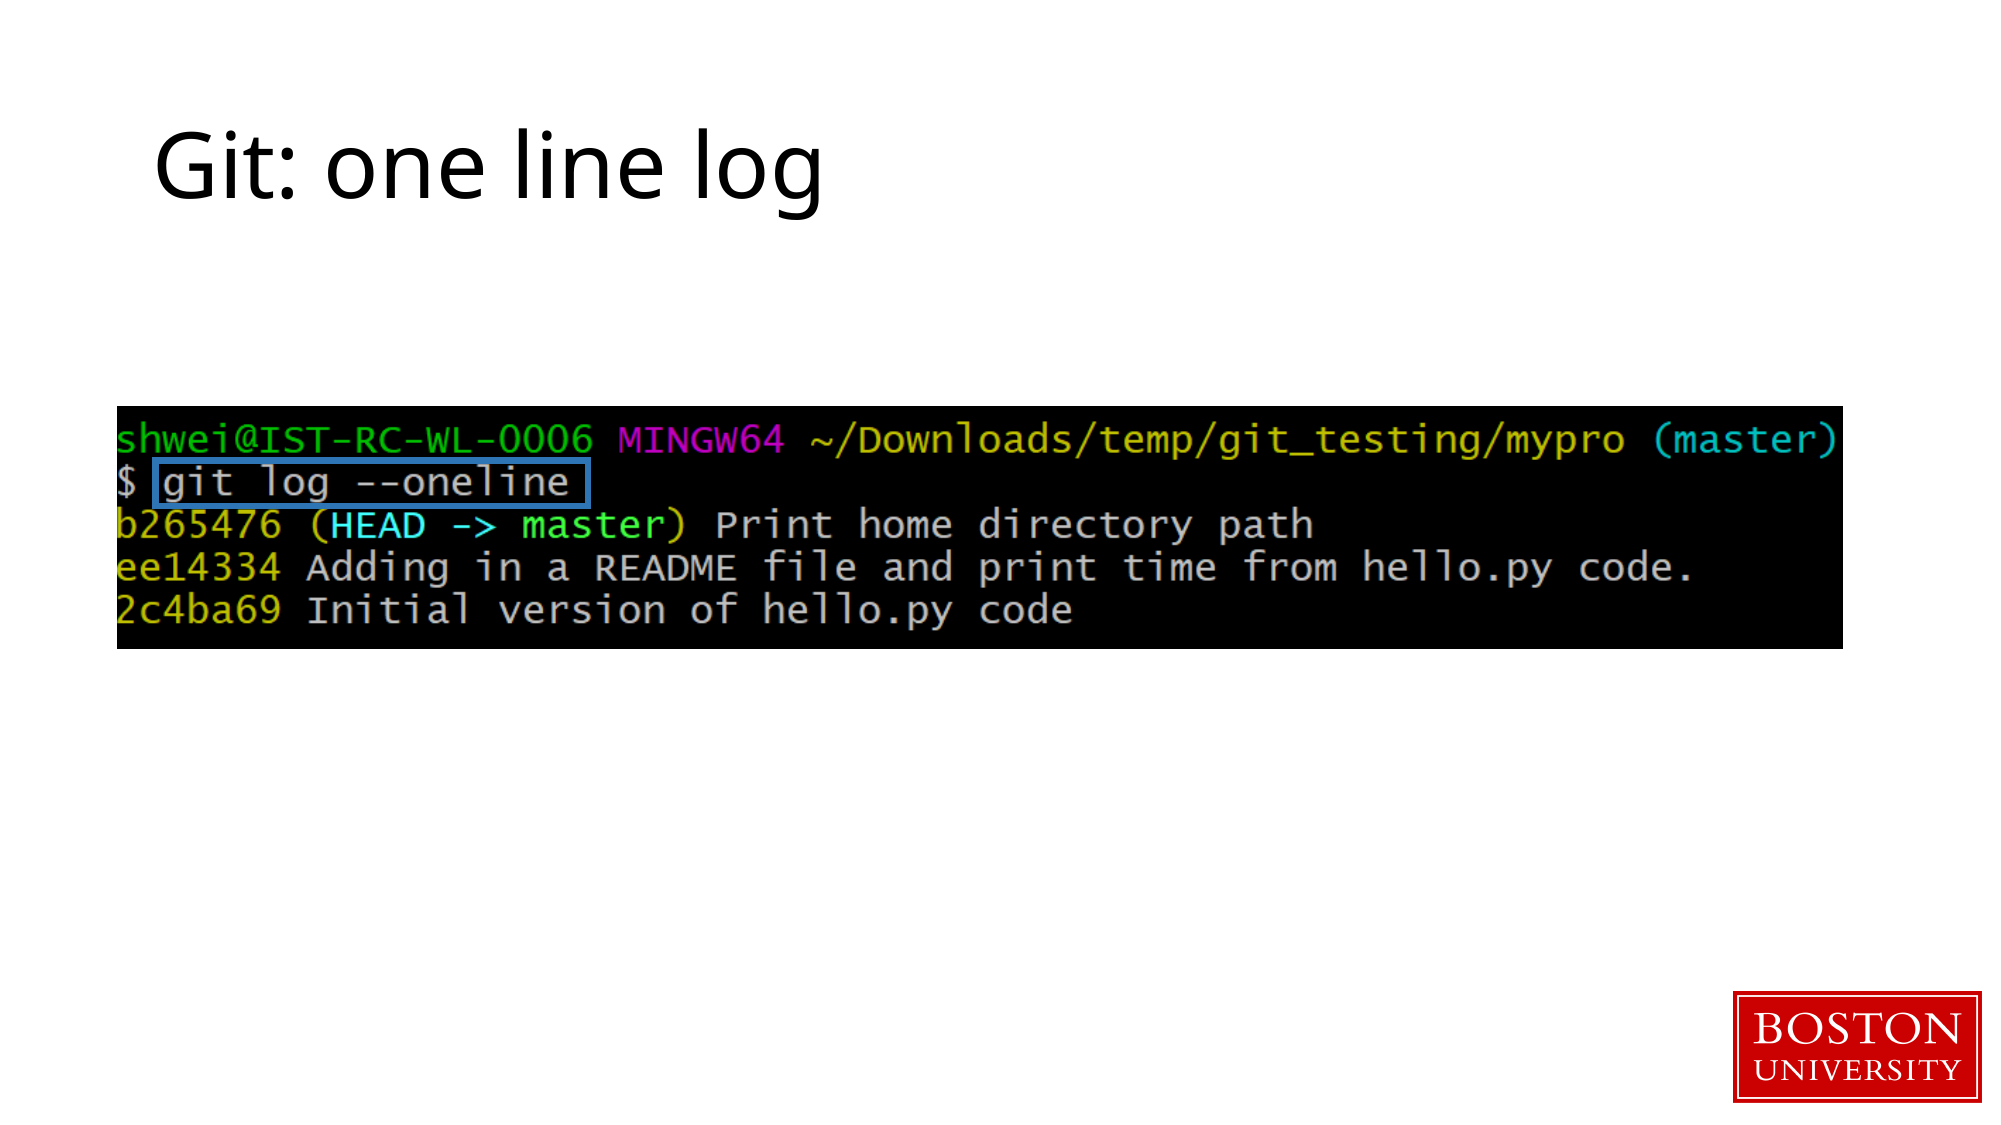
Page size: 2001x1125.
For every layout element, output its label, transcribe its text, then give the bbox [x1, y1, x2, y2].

picture [1733, 991, 1982, 1103]
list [117, 406, 1843, 649]
title Git: one line log [137, 59, 1863, 278]
